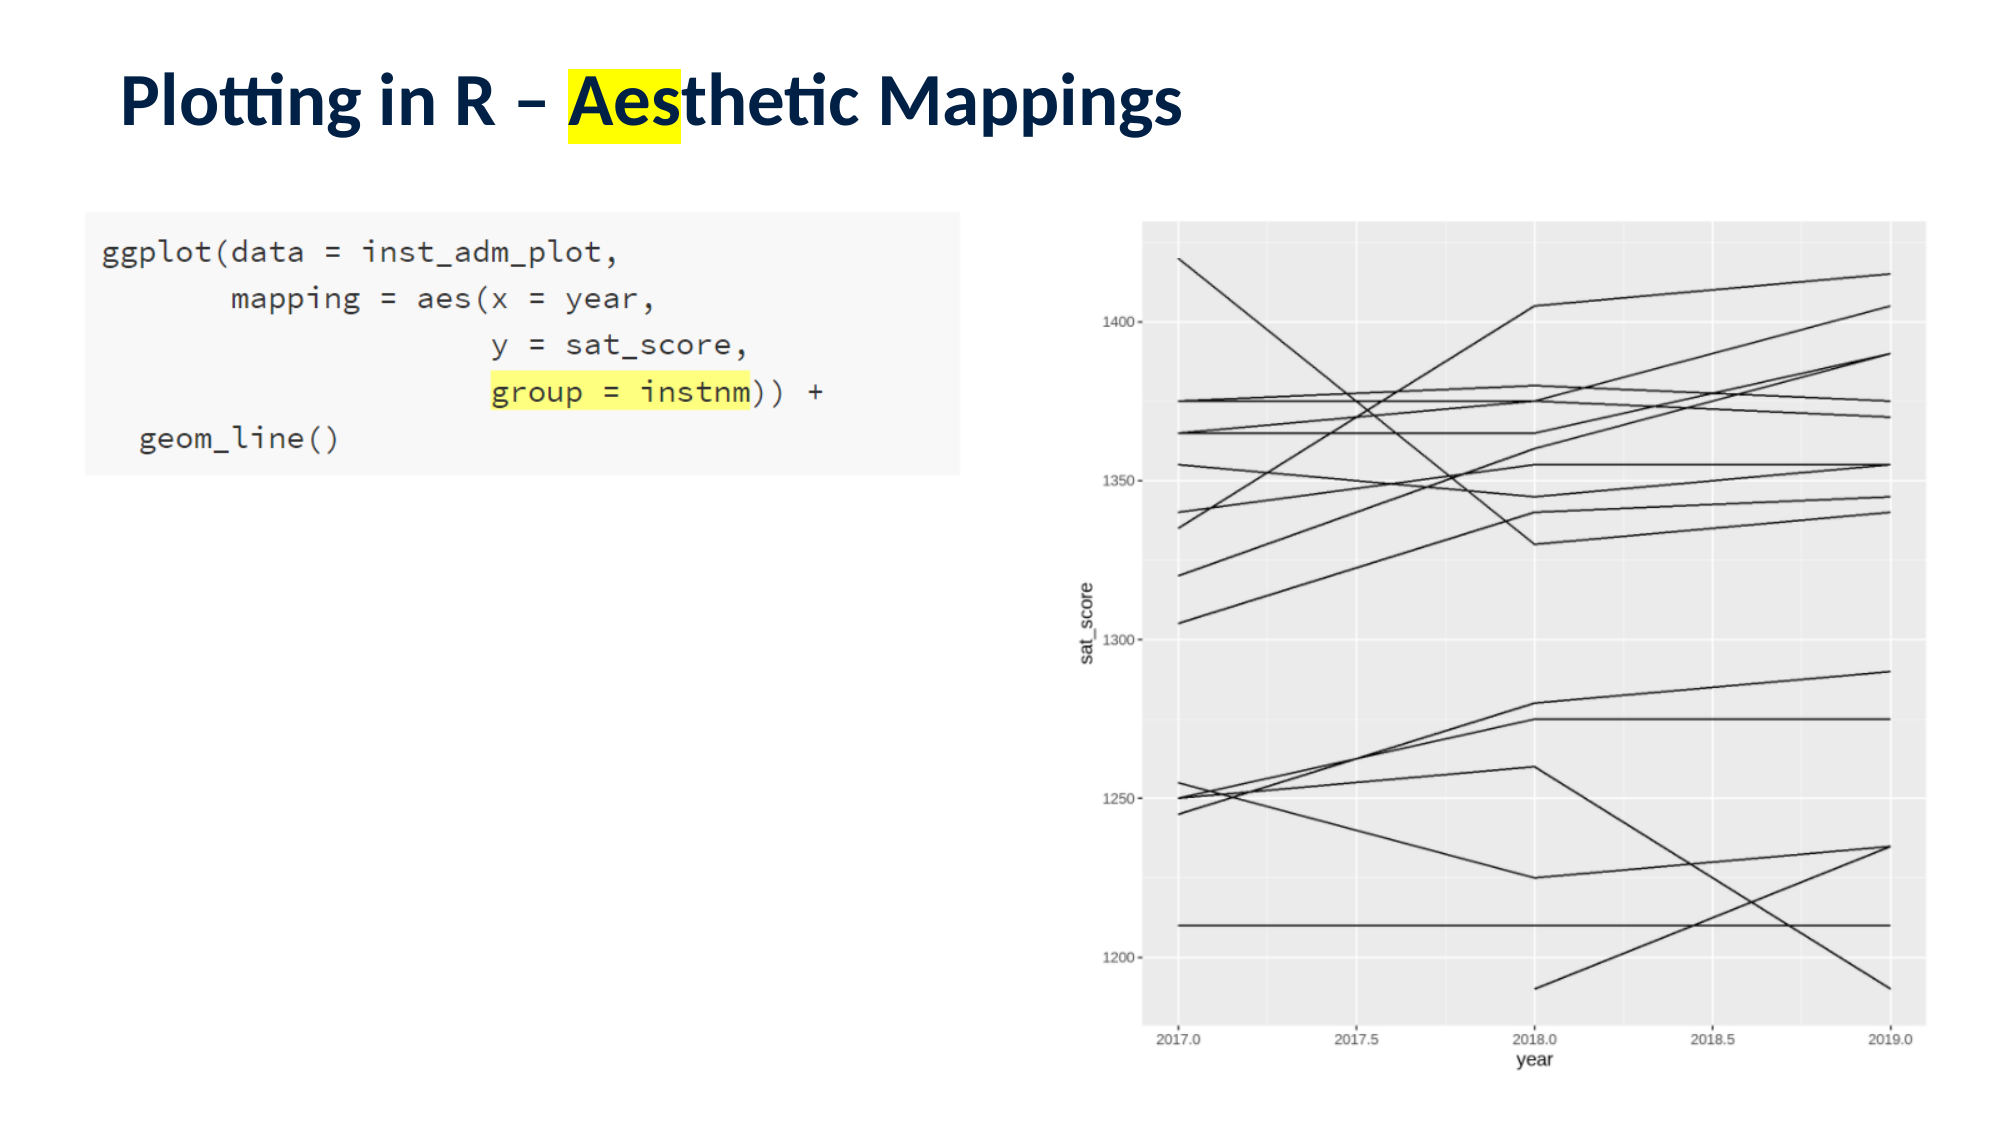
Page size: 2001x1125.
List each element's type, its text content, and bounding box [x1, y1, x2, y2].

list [59, 172, 1941, 1073]
title Plotting in R – Aesthetic Mappings [105, 52, 1895, 172]
